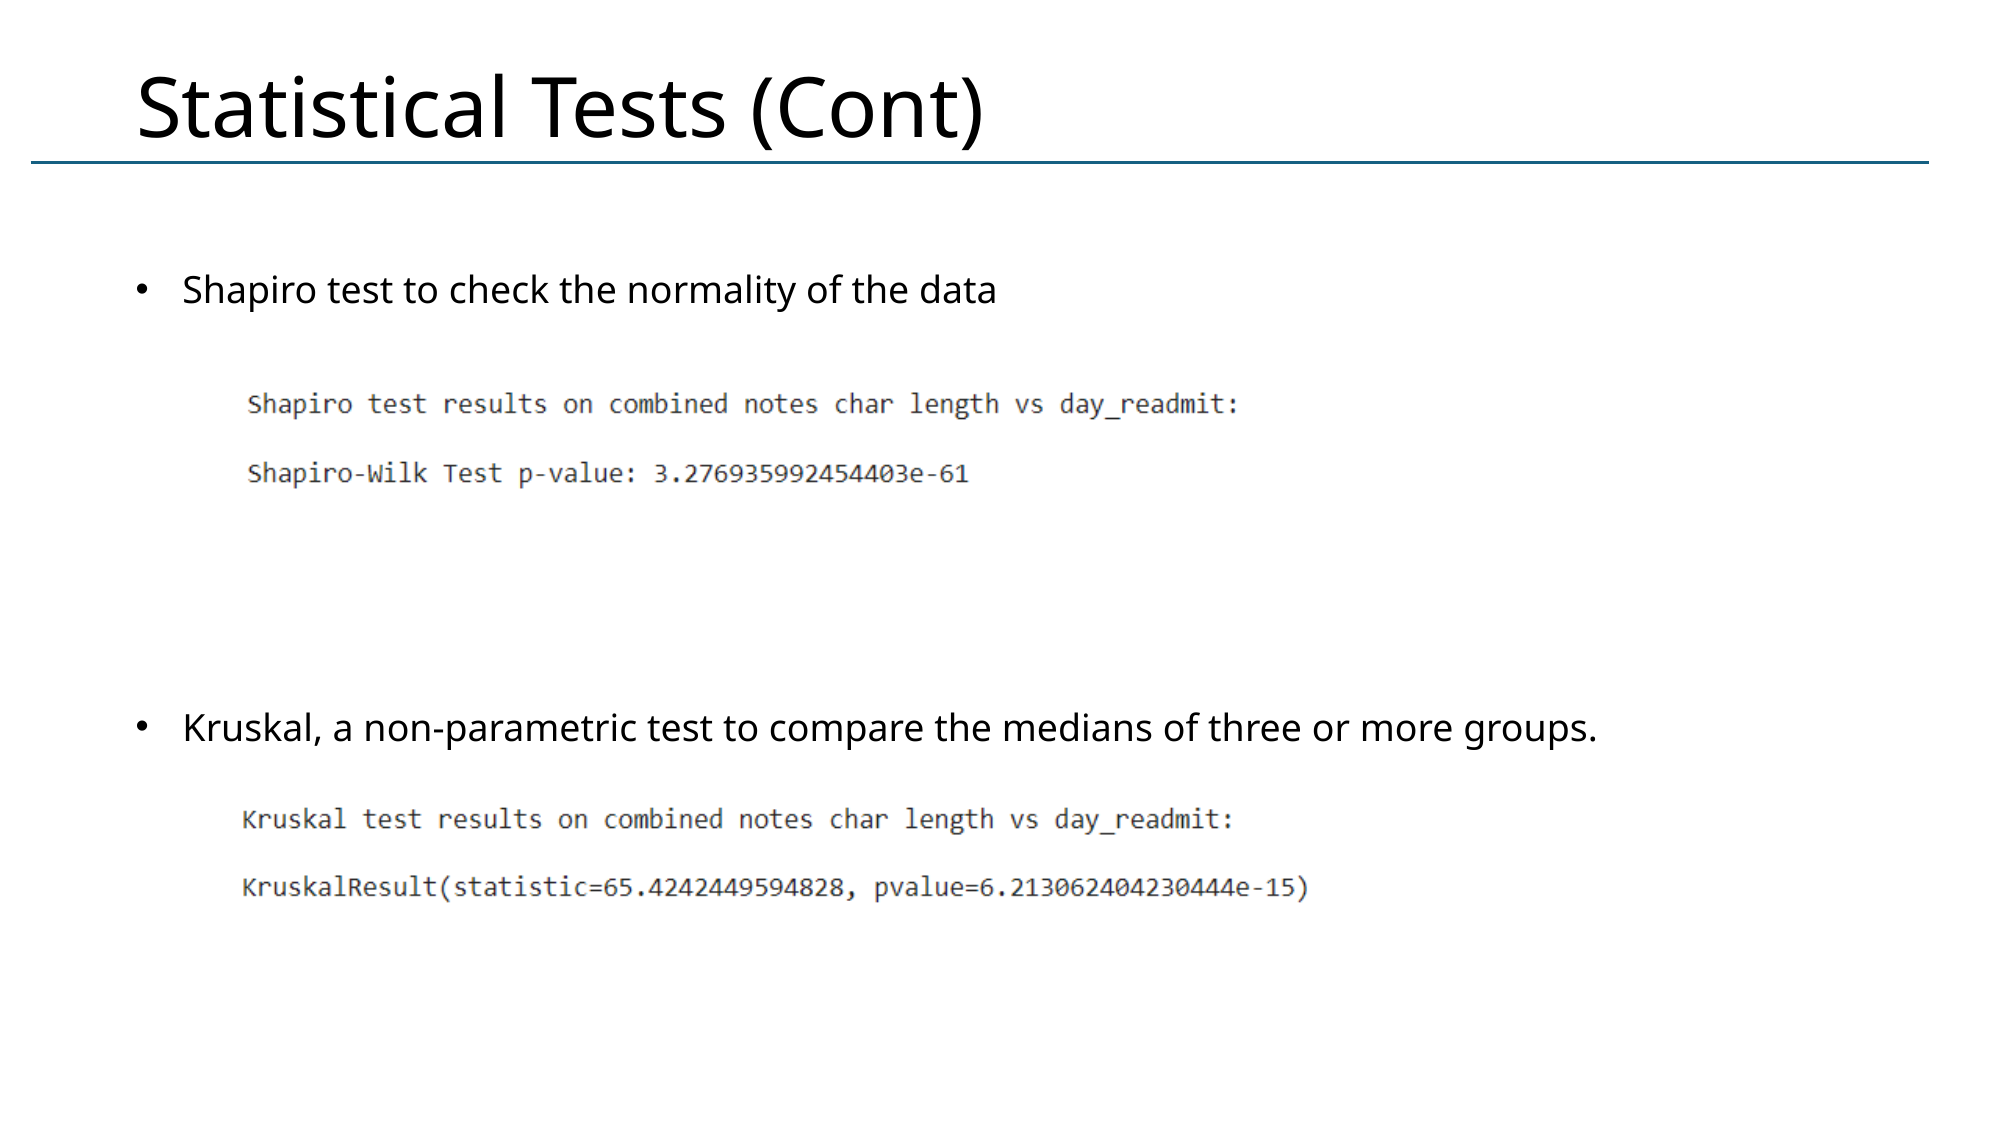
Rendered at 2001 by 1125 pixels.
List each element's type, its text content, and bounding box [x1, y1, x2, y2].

picture [224, 373, 1293, 496]
text_box Shapiro test to check the normality of the data [120, 235, 1894, 318]
title Statistical Tests (Cont) [120, 16, 1912, 161]
picture [224, 797, 1354, 913]
text_box Kruskal, a non-parametric test to compare the medians of three or more groups. [120, 673, 1894, 756]
